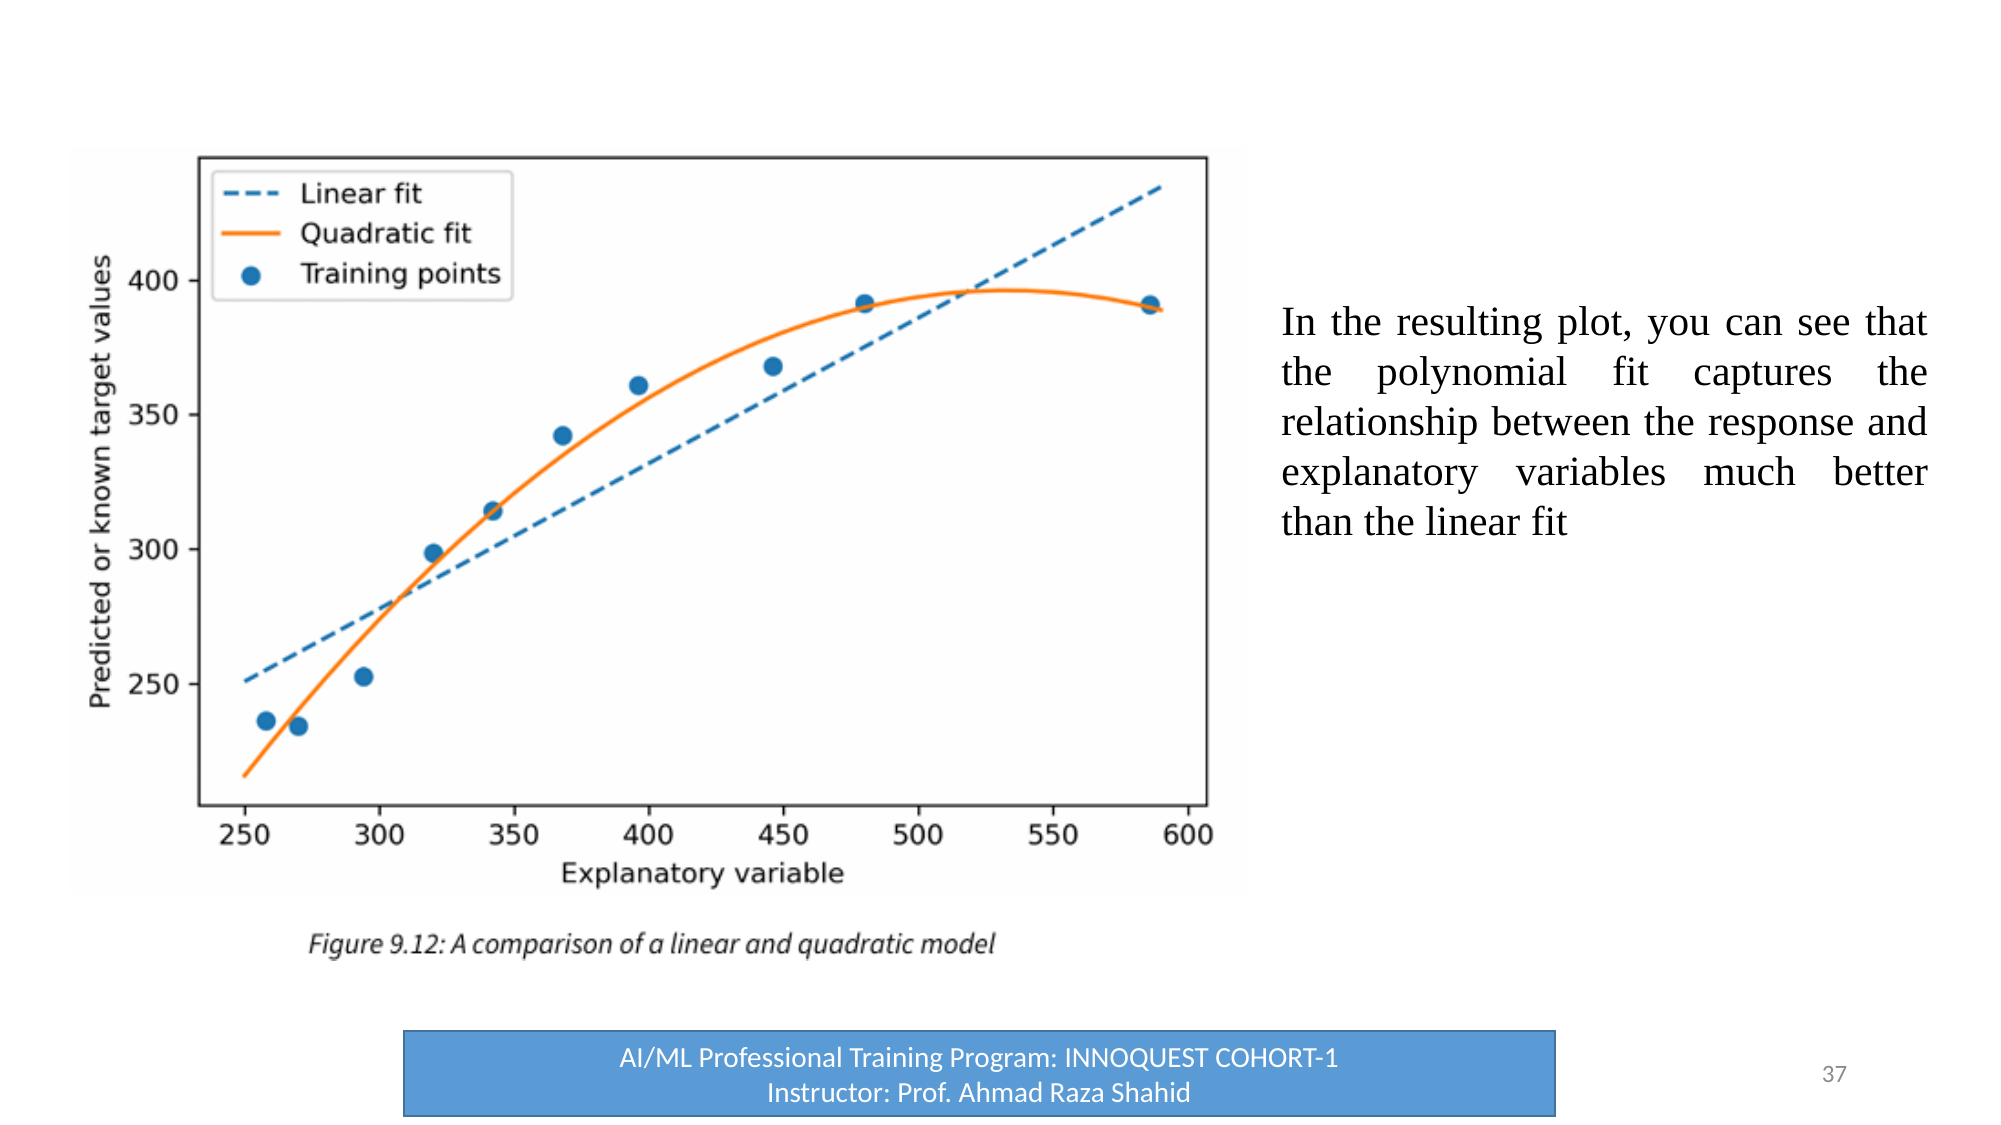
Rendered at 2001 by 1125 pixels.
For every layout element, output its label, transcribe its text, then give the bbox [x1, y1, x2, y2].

text_box AI/ML Professional Training Program: INNOQUEST COHORT-1 Instructor: Prof. Ahmad Raza Shahid [403, 1030, 1556, 1117]
slide_number 37 [1412, 1042, 1863, 1103]
text_box In the resulting plot, you can see that the polynomial fit captures the relationship between the response and explanatory variables much better than the linear fit [1266, 286, 1944, 551]
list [67, 147, 1248, 961]
